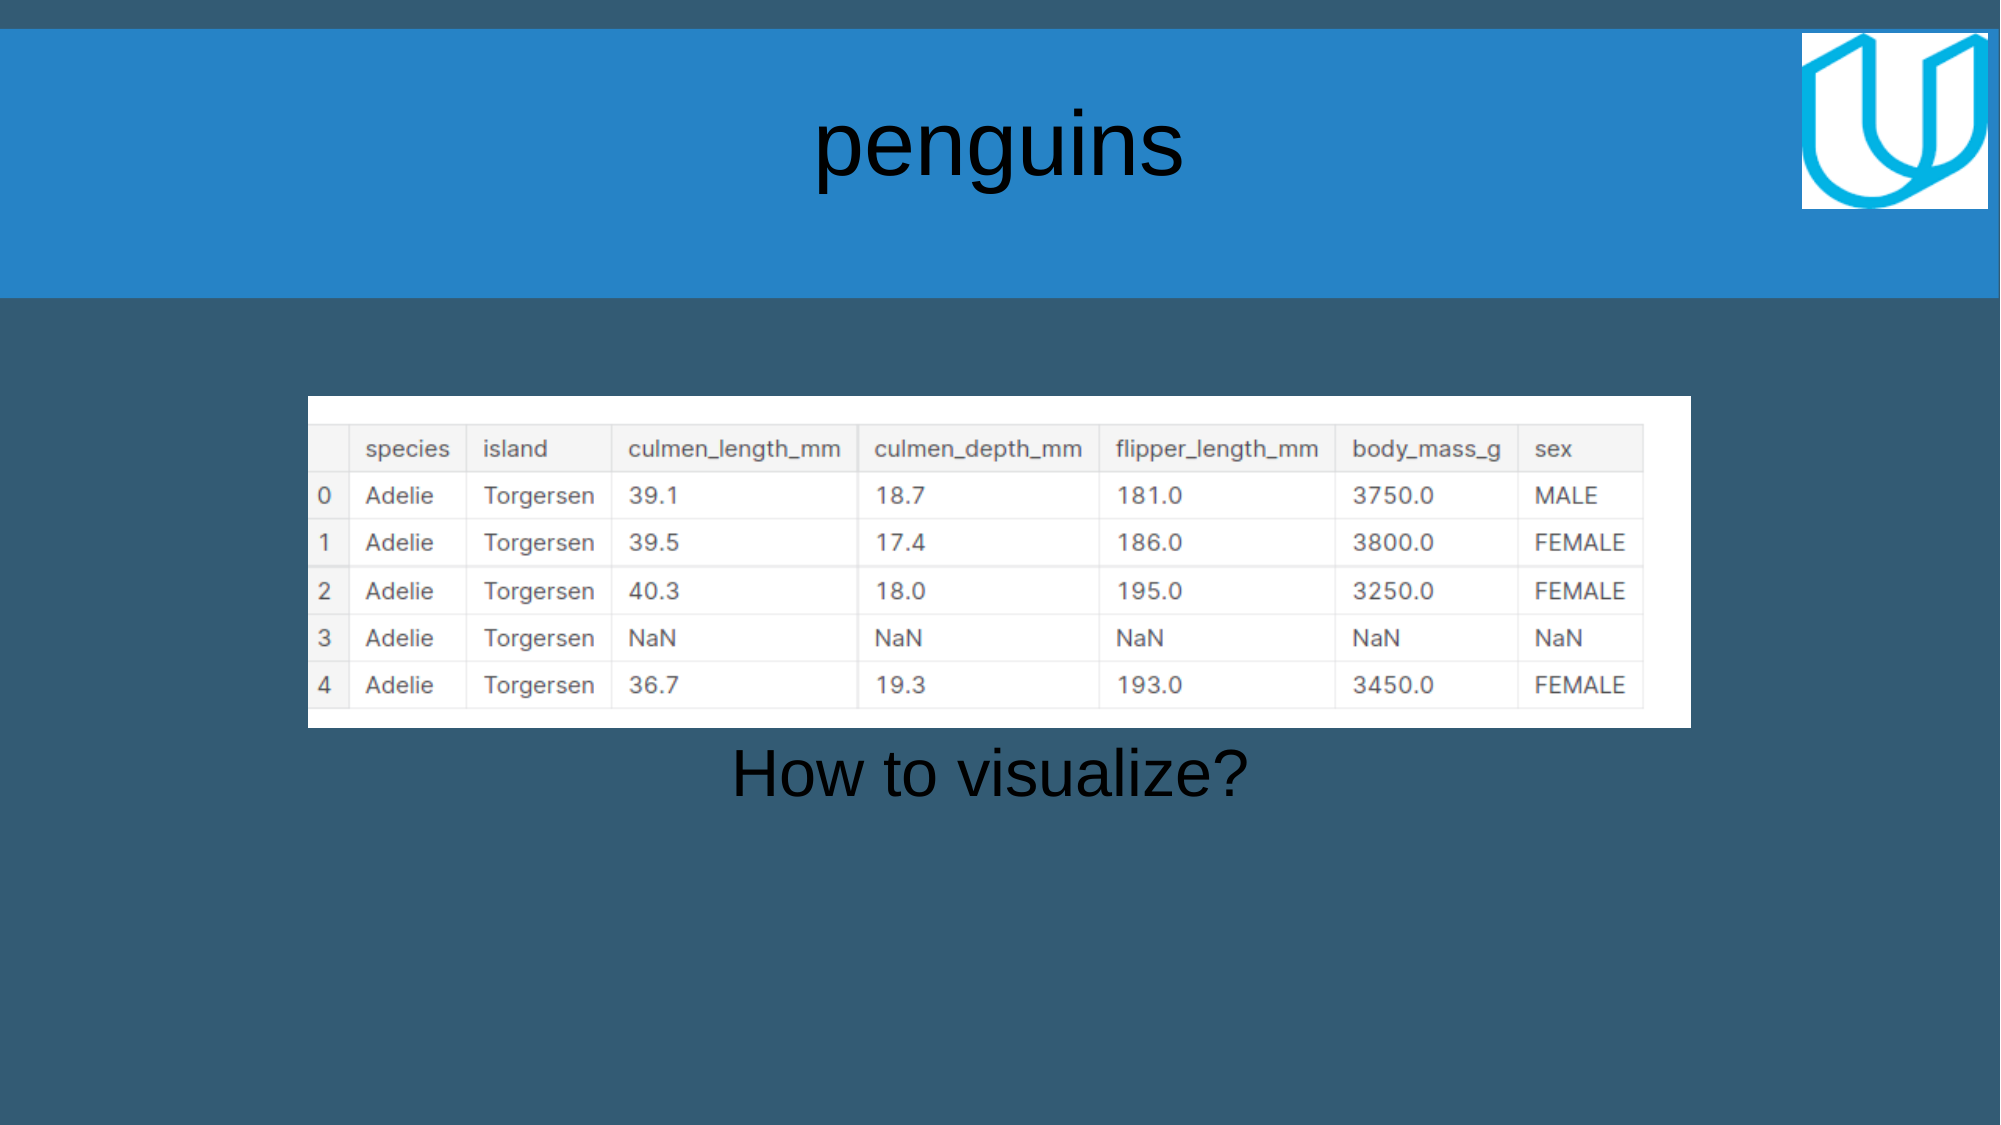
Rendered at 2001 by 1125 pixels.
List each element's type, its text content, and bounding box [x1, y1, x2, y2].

picture [1900, 175, 1911, 189]
picture [308, 396, 1692, 729]
text_box penguins [99, 44, 1900, 233]
picture [1932, 48, 1973, 166]
text_box How to visualize? [99, 263, 1900, 916]
picture [1802, 33, 1988, 167]
picture [1900, 124, 1988, 209]
